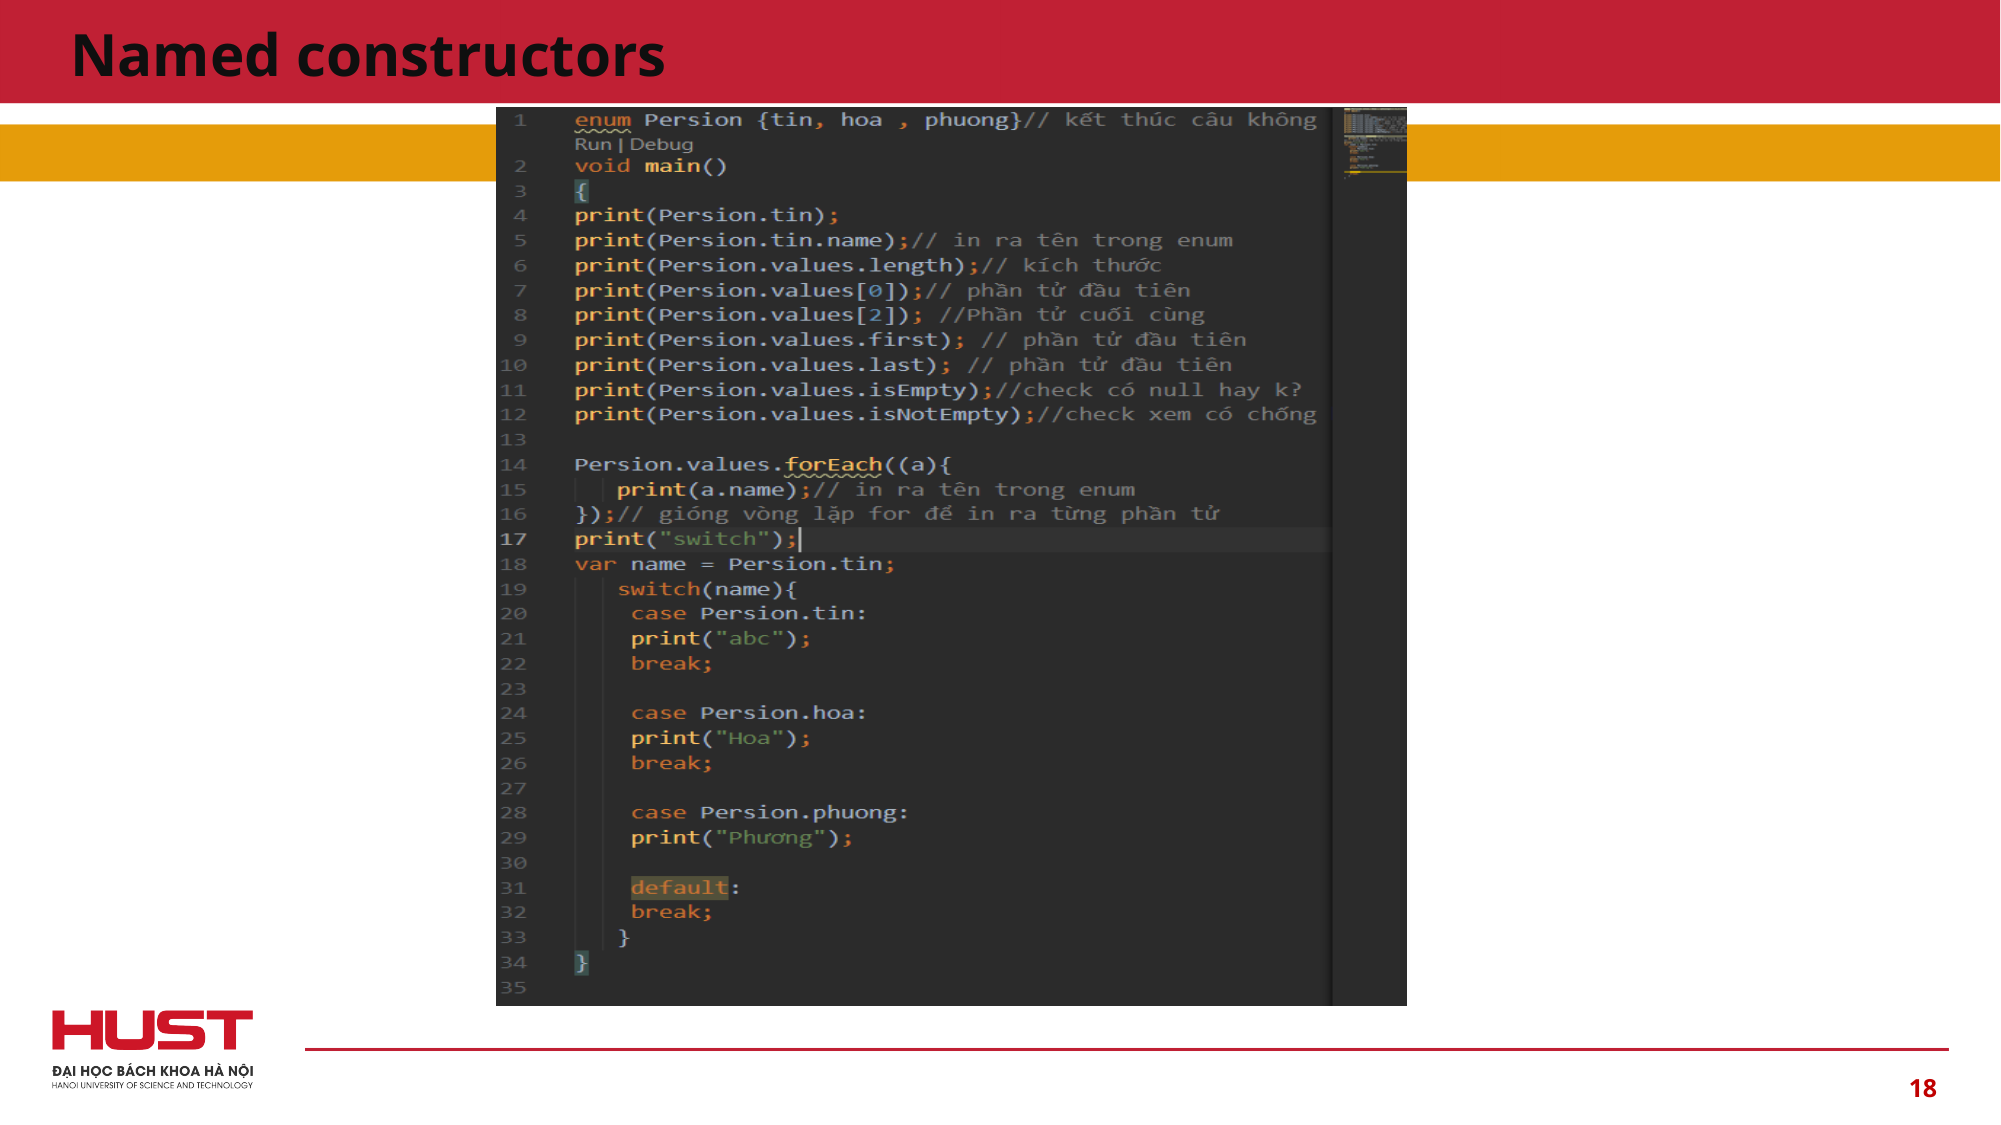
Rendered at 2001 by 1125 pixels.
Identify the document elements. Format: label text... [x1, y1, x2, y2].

picture [0, 0, 2001, 1125]
title Named constructors [55, 18, 1945, 90]
slide_number 18 [1502, 1065, 1953, 1125]
